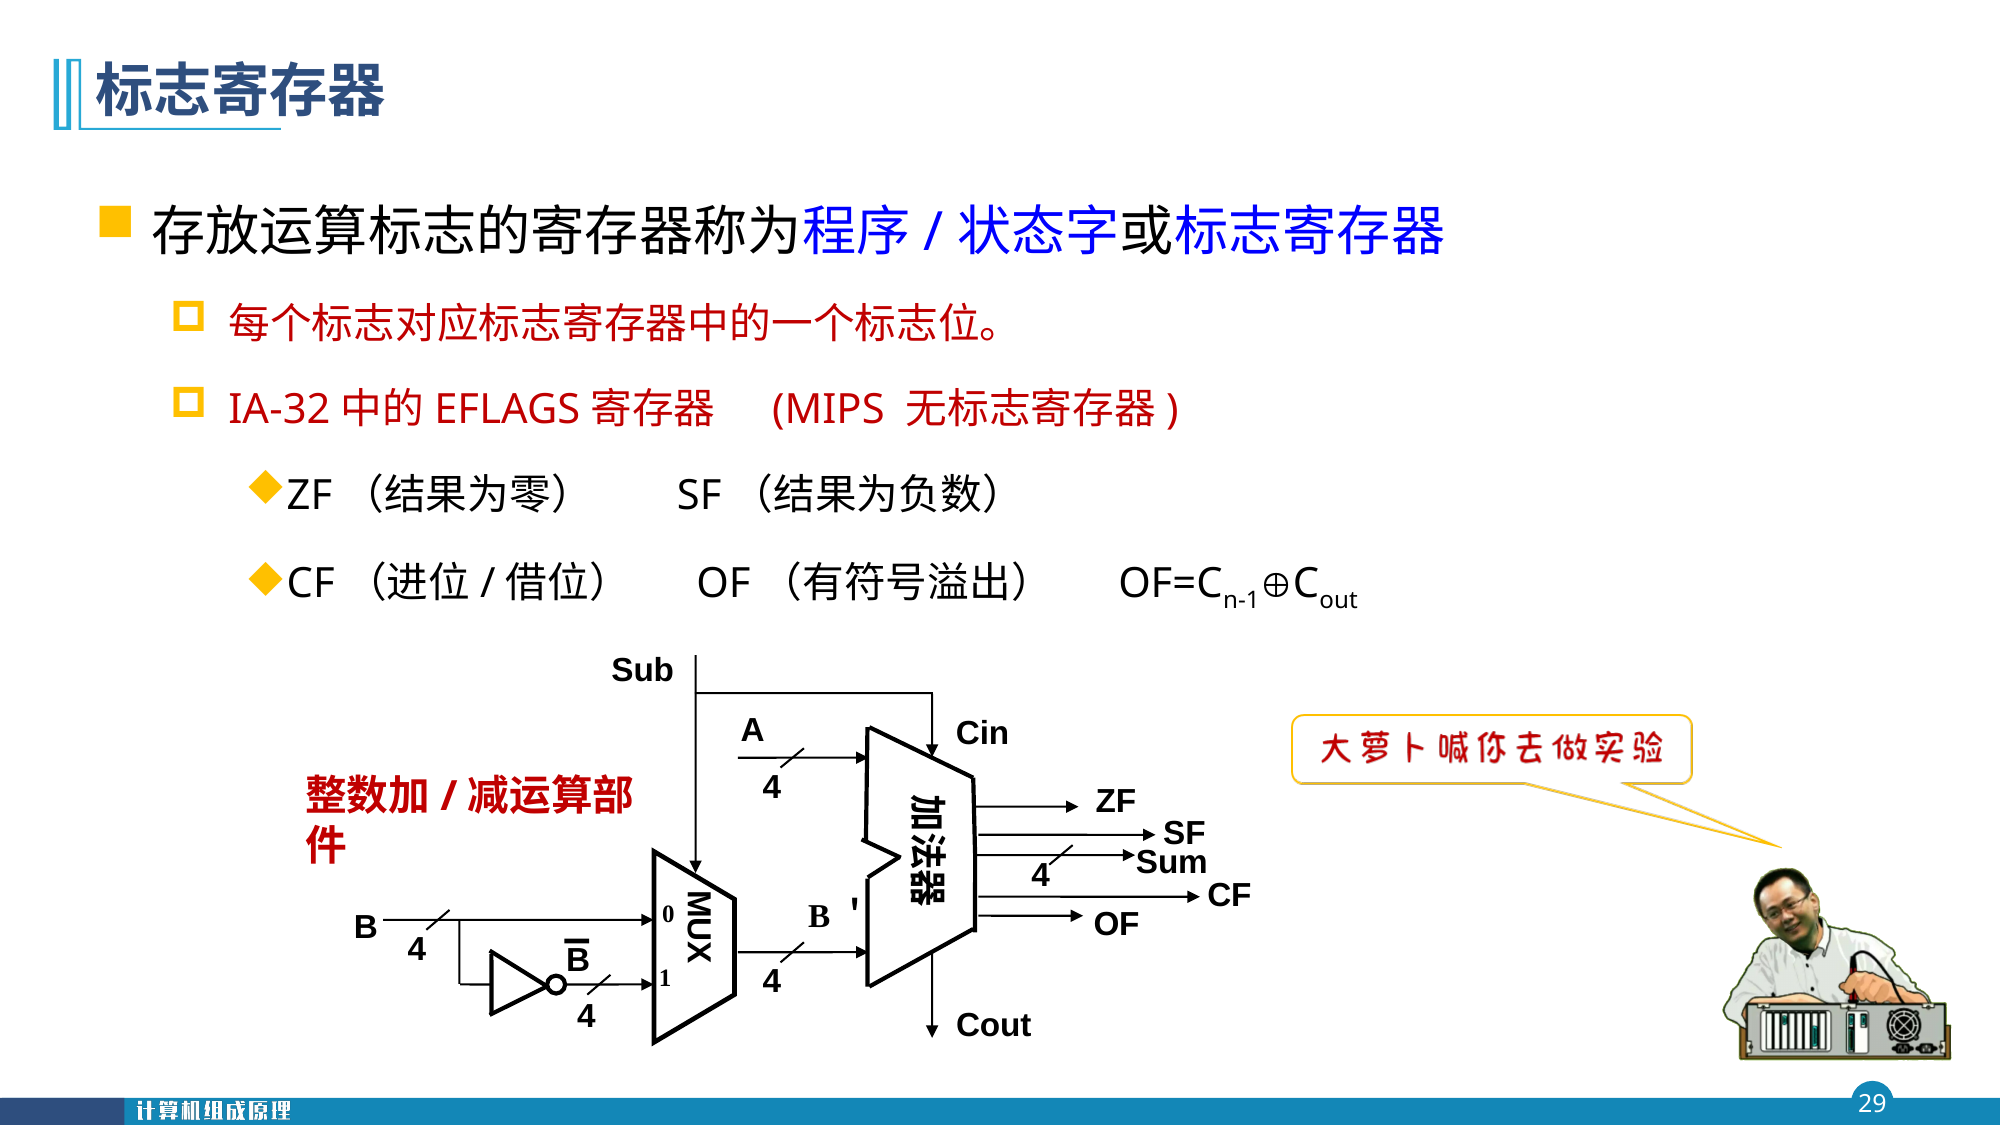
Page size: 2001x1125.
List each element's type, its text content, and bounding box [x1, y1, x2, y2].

list 存放运算标志的寄存器称为程序/状态字或标志寄存器 每个标志对应标志寄存器中的一个标志位。 IA-32中的EFLAGS寄存器 (MIPS 无标志寄存器) ZF（结果为零） SF（结果为负数） CF（进位/借位） OF（有符号溢出） OF=Cn-1Cout [80, 156, 1805, 1082]
title 标志寄存器 [80, 42, 1805, 144]
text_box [1291, 714, 1976, 1064]
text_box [290, 640, 1283, 1052]
